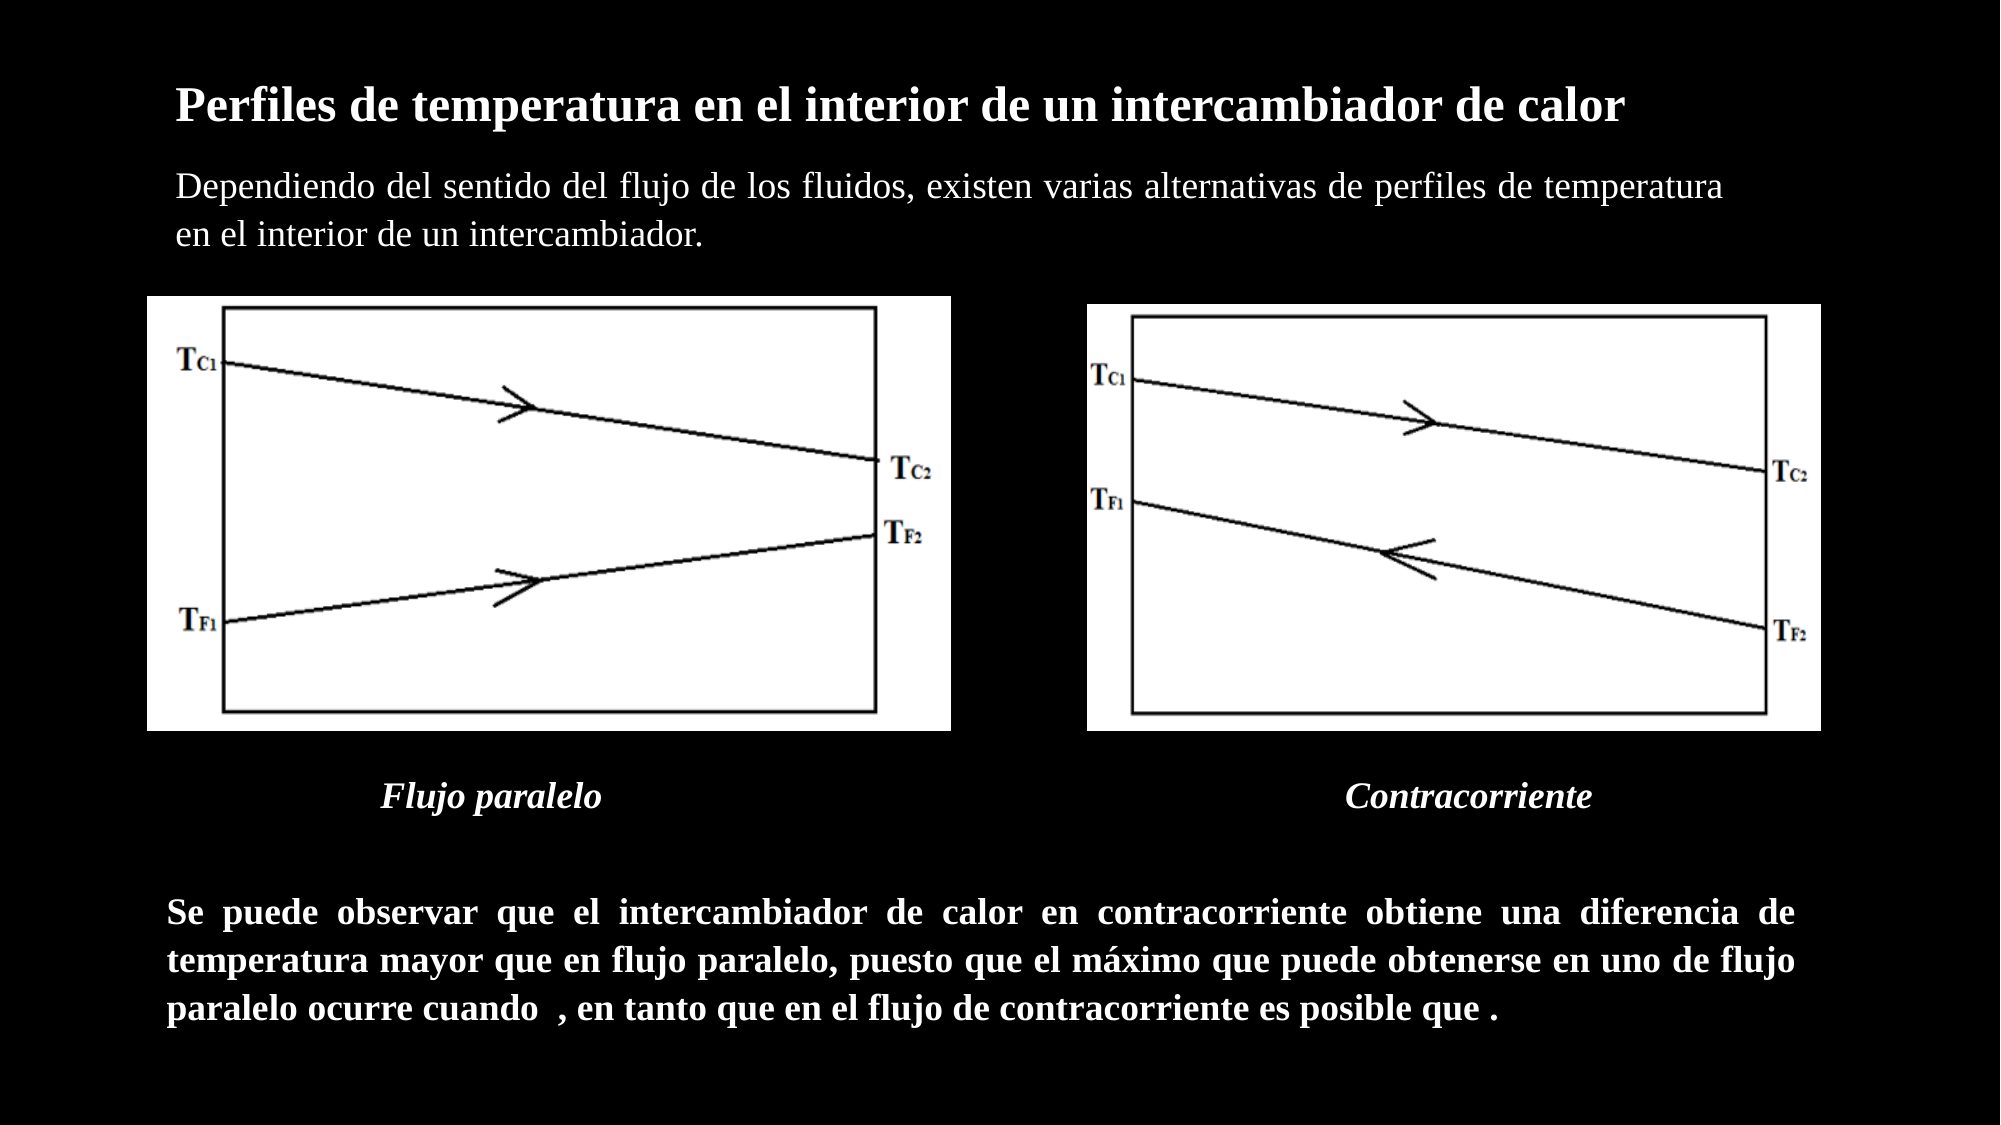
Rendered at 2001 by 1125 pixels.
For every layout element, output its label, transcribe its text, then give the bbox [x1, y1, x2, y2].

text_box Flujo paralelo Contracorriente [356, 763, 1609, 823]
picture [147, 296, 951, 731]
picture [1087, 304, 1821, 731]
text_box Perfiles de temperatura en el interior de un intercambiador de calor Dependiendo del sentido del flujo de los fluidos, existen varias alternativas de perfiles de temperatura en el interior de un intercambiador. [160, 59, 1741, 262]
